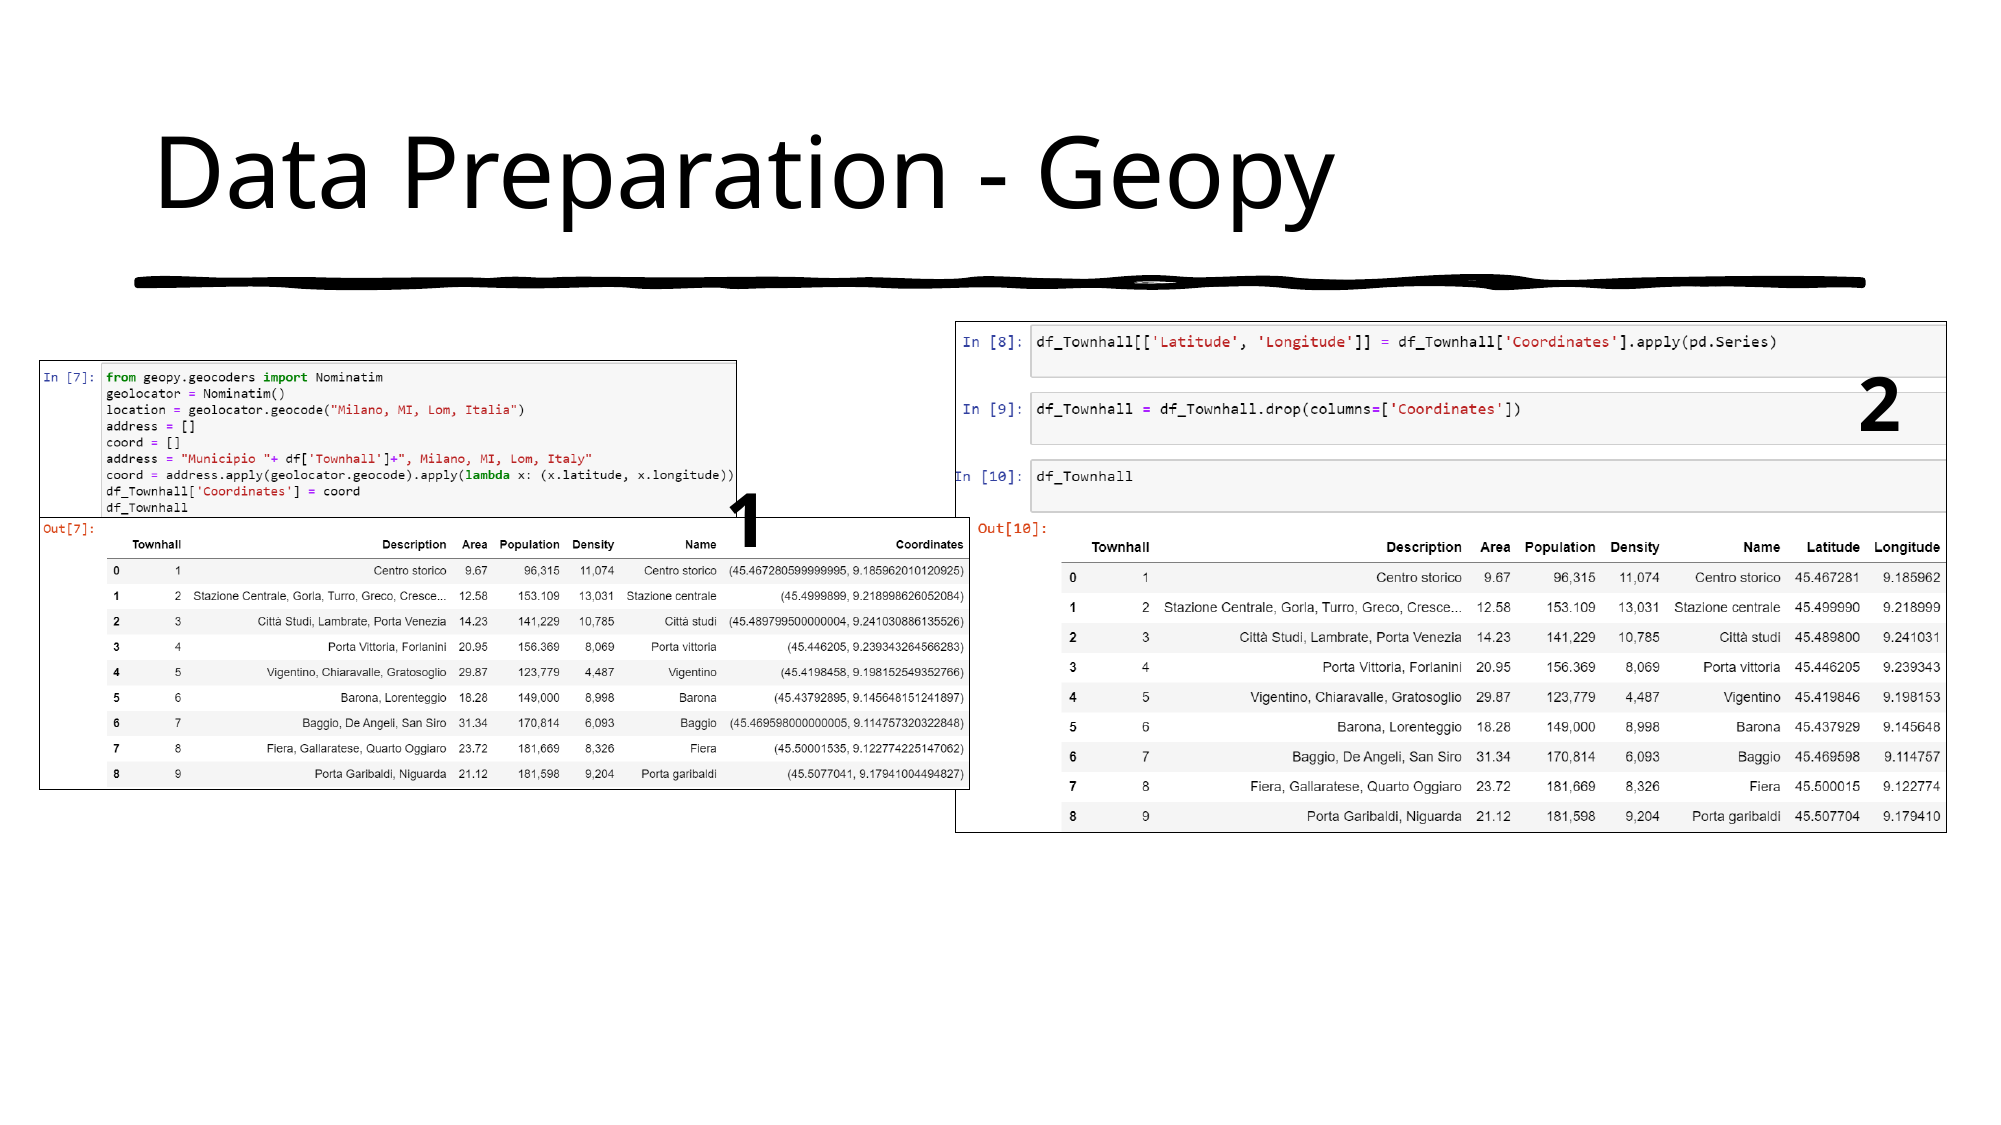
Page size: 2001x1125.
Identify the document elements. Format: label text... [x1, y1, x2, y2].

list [955, 321, 1947, 833]
text_box 1 [737, 464, 797, 517]
title Data Preparation - Geopy [137, 59, 1863, 278]
picture [39, 359, 970, 790]
